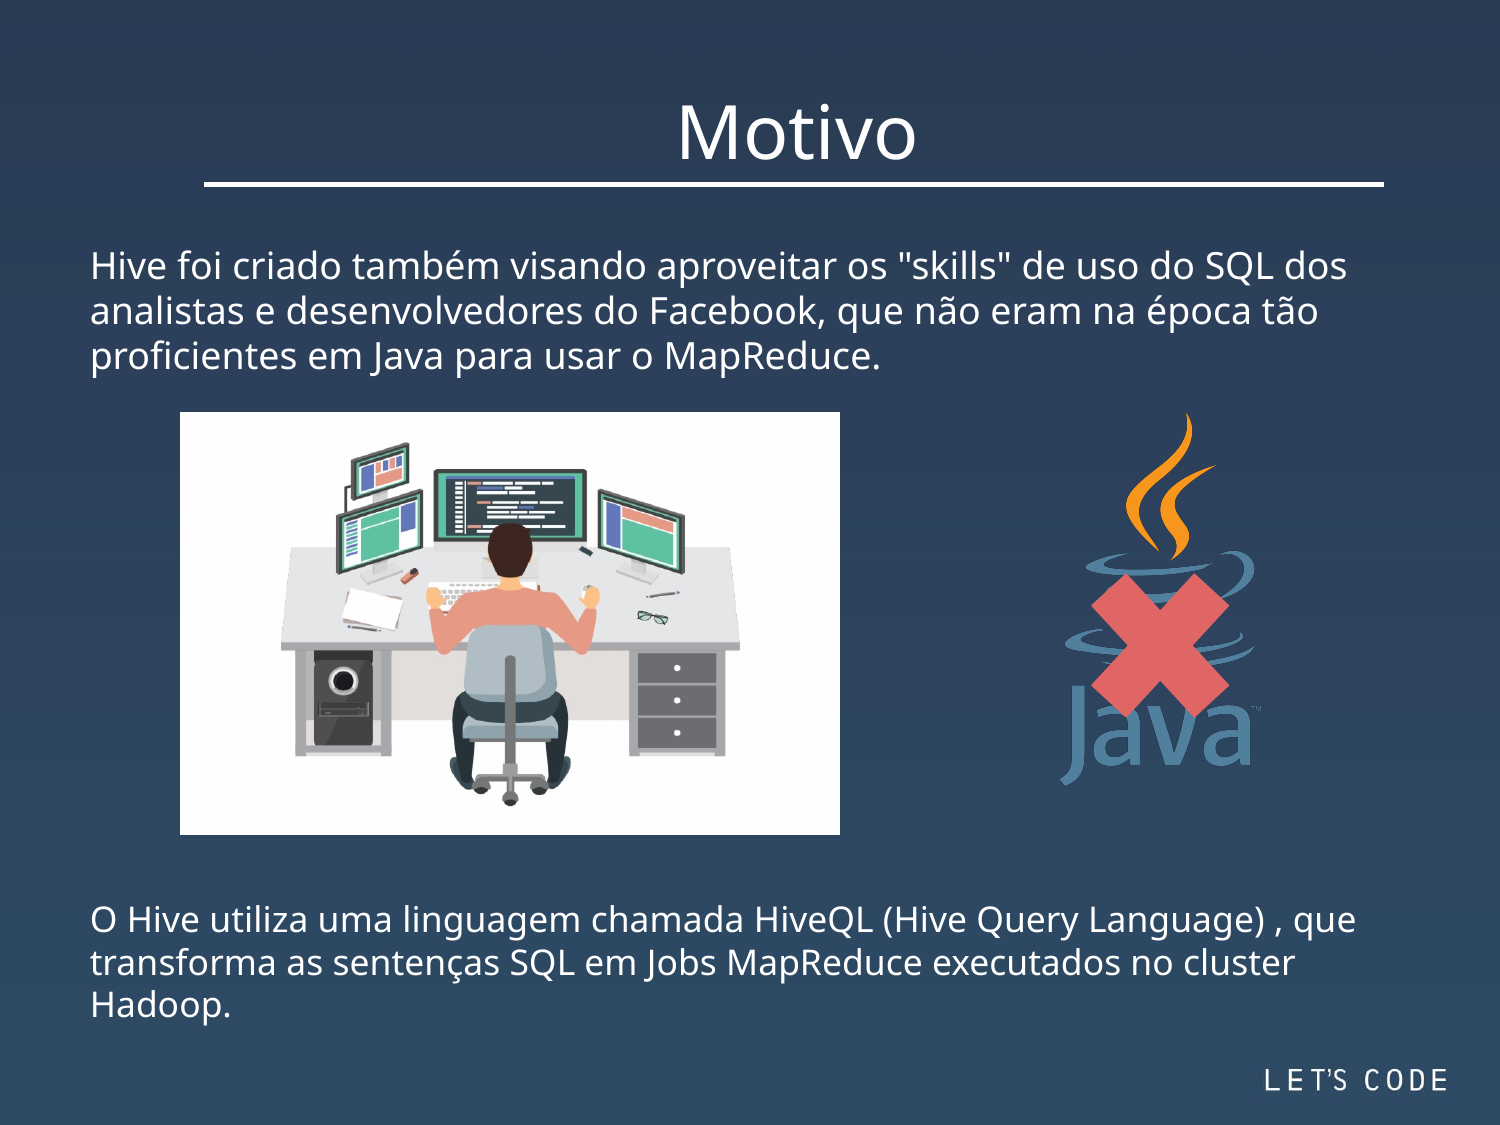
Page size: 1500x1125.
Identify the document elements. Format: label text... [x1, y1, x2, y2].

text_box Motivo [195, 69, 1399, 168]
text_box Hive foi criado também visando aproveitar os "skills" de uso do SQL dos analistas e desenvolvedores do Facebook, que não eram na época tão proficientes em Java para usar o MapReduce. [74, 227, 1426, 442]
picture [0, 0, 1500, 1125]
text_box O Hive utiliza uma linguagem chamada HiveQL (Hive Query Language) , que transforma as sentenças SQL em Jobs MapReduce executados no cluster Hadoop. [74, 882, 1426, 1096]
